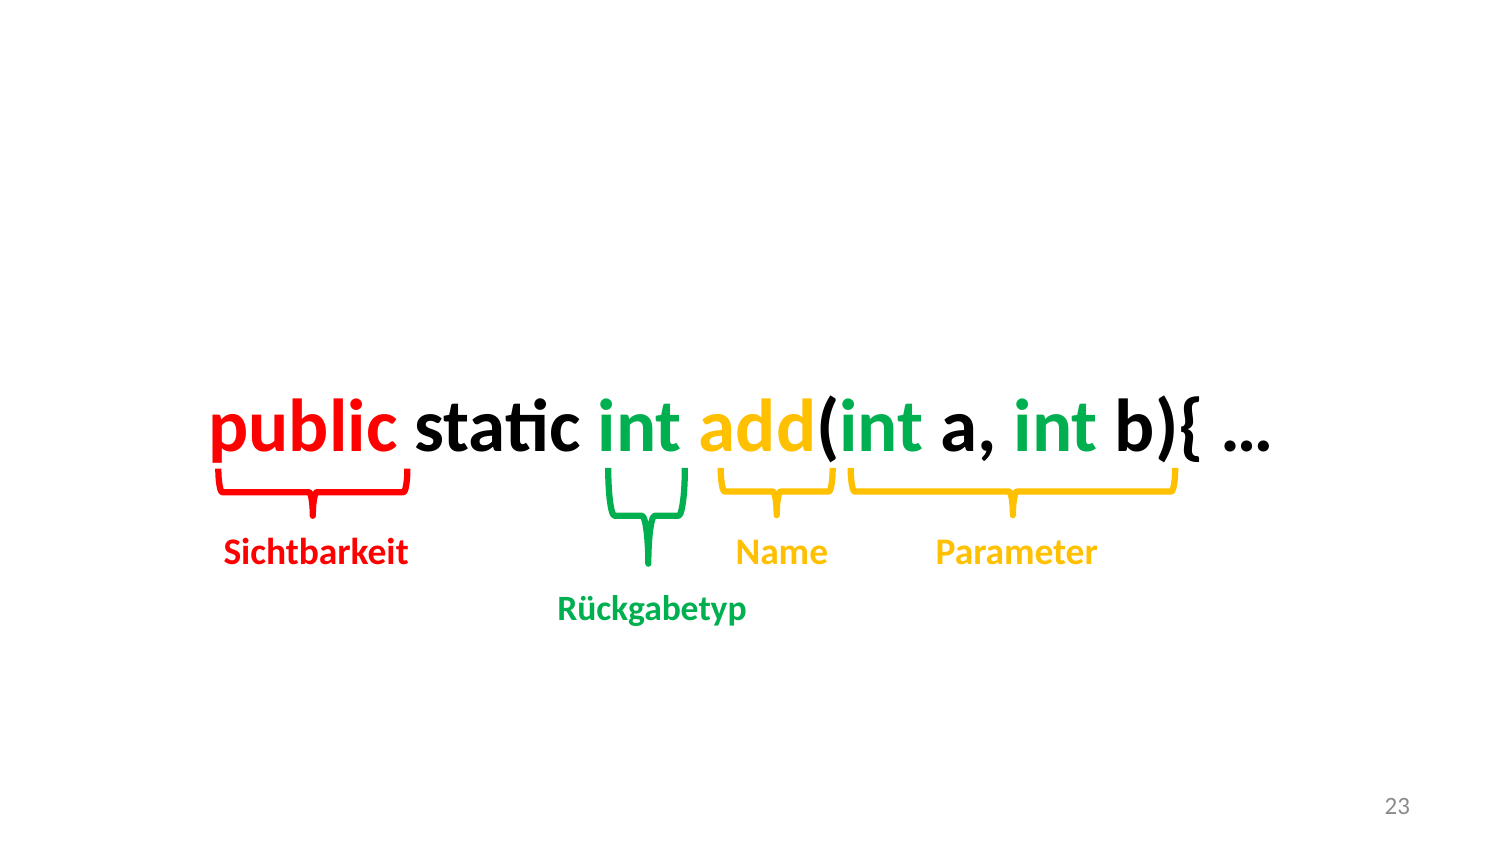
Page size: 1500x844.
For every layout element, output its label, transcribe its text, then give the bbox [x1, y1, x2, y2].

text_box Rückgabetyp [542, 572, 762, 641]
title public static int add(int a, int b){ … [93, 351, 1407, 493]
text_box [849, 467, 1176, 515]
text_box [607, 467, 686, 565]
text_box Parameter [870, 515, 1164, 584]
slide_number 23 [1074, 782, 1425, 827]
text_box [217, 468, 409, 515]
text_box [719, 467, 834, 515]
text_box Sichtbarkeit [206, 515, 426, 584]
text_box Name [672, 515, 870, 584]
